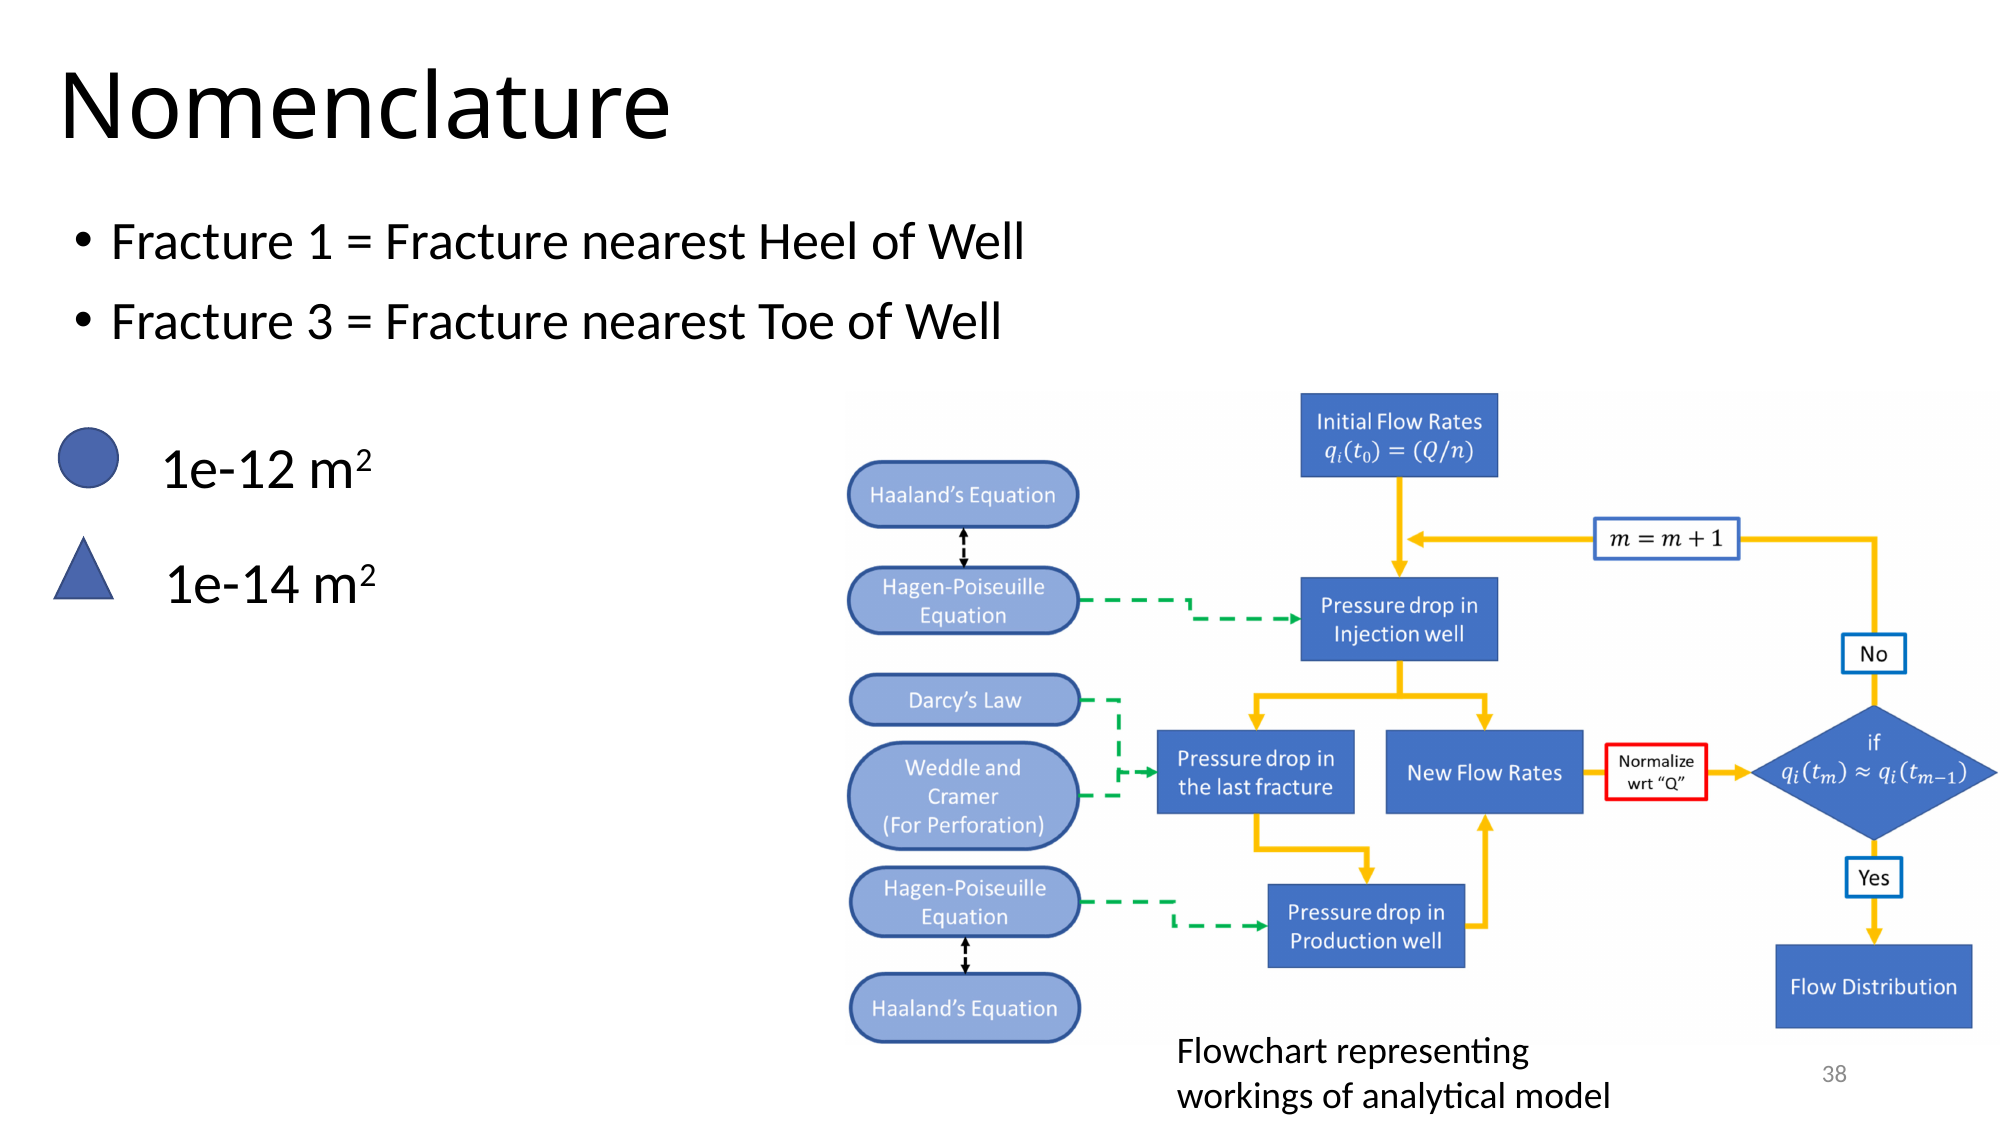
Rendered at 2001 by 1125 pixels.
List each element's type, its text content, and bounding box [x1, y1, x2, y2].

text_box [52, 535, 115, 600]
picture [845, 391, 2000, 1045]
title Nomenclature [42, 0, 1768, 218]
text_box [57, 427, 119, 489]
text_box Flowchart representing workings of analytical model [1162, 1045, 1684, 1124]
slide_number 38 [1412, 1045, 1863, 1103]
list Fracture 1 = Fracture nearest Heel of Well Fracture 3 = Fracture nearest Toe of Well 1e-12 m2 1e-14 m2 [58, 205, 1784, 920]
